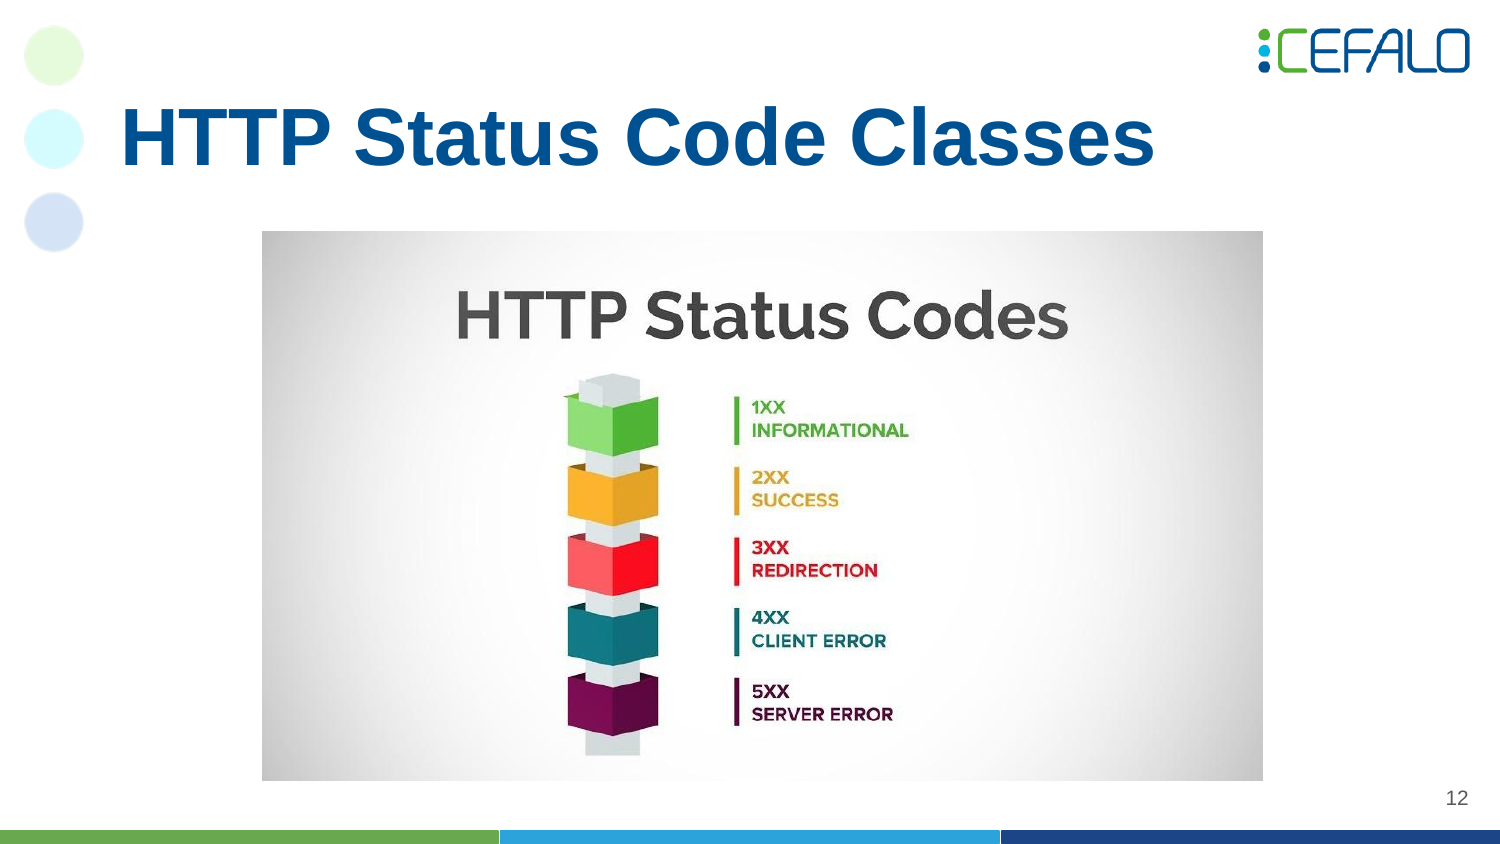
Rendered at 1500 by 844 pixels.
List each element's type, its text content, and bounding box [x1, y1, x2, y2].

picture [262, 230, 1263, 781]
title HTTP Status Code Classes [108, 72, 1449, 193]
slide_number ‹#› [1389, 764, 1480, 830]
picture [1258, 28, 1470, 73]
